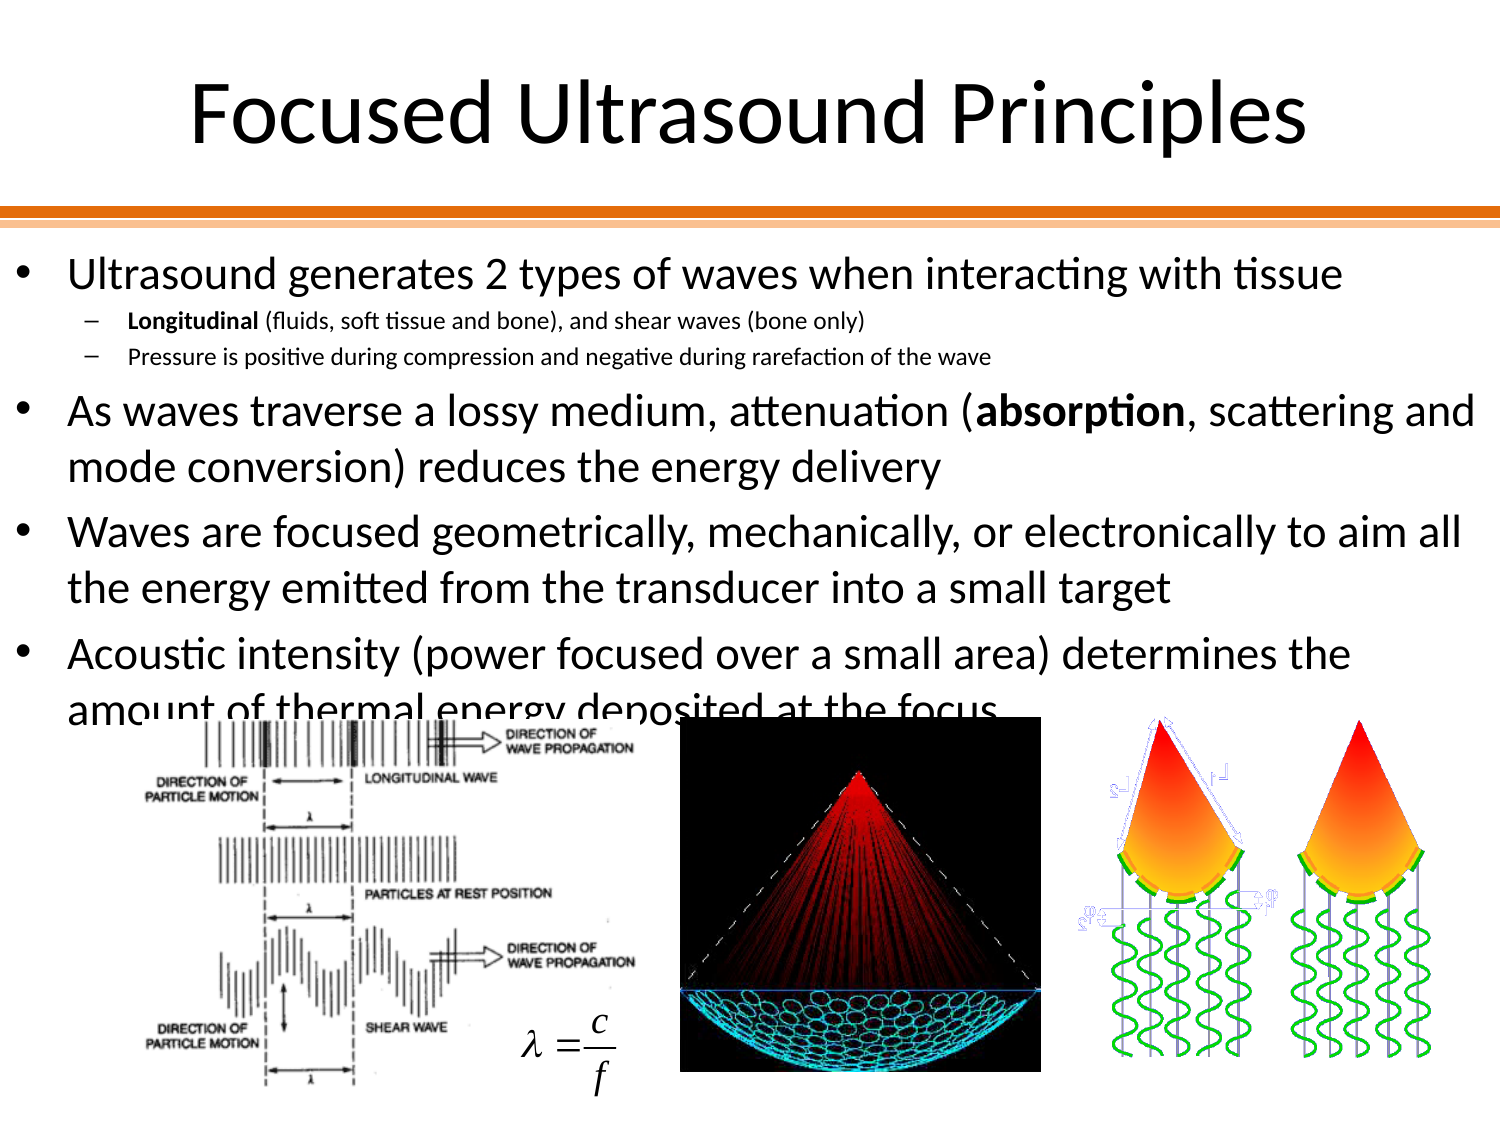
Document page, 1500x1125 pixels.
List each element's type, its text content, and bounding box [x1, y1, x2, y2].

picture [1074, 699, 1438, 1073]
picture [142, 719, 640, 1088]
title Focused Ultrasound Principles [75, 13, 1425, 202]
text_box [514, 995, 623, 1104]
list Ultrasound generates 2 types of waves when interacting with tissue Longitudinal (fluids, soft tissue and bone), and shear waves (bone only) Pressure is positive during compression and negative during rarefaction of the wave As waves traverse a lossy medium, attenuation (absorption, scattering and mode conversion) reduces the energy delivery Waves are focused geometrically, mechanically, or electronically to aim all the energy emitted from the transducer into a small target Acoustic intensity (power focused over a small area) determines the amount of thermal energy deposited at the focus [0, 235, 1500, 749]
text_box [679, 716, 1042, 1074]
